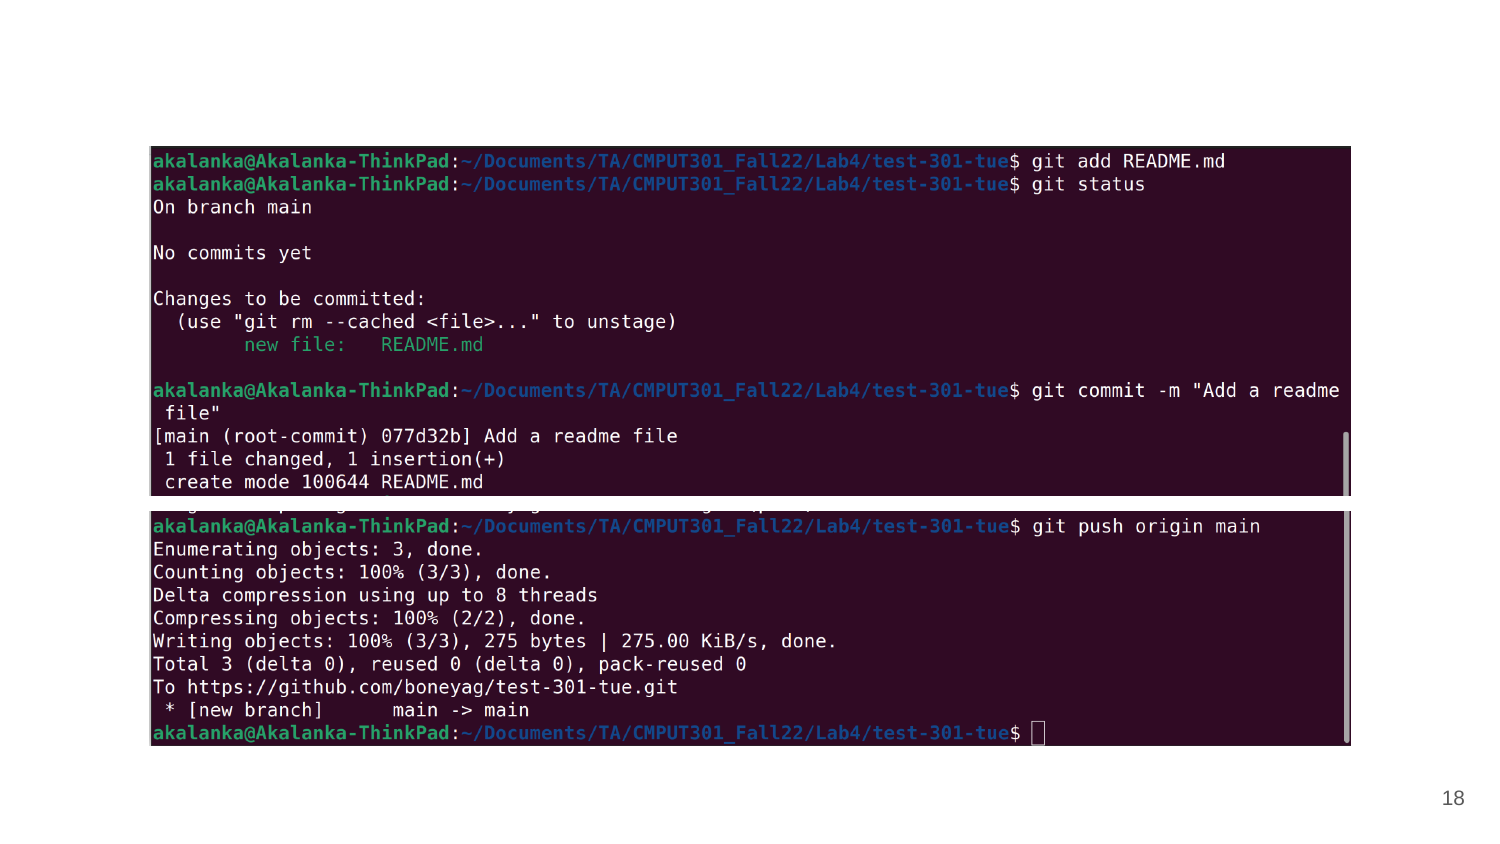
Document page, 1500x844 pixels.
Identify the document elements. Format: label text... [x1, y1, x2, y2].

picture [149, 146, 1351, 496]
slide_number ‹#› [1389, 764, 1480, 830]
picture [149, 511, 1351, 746]
